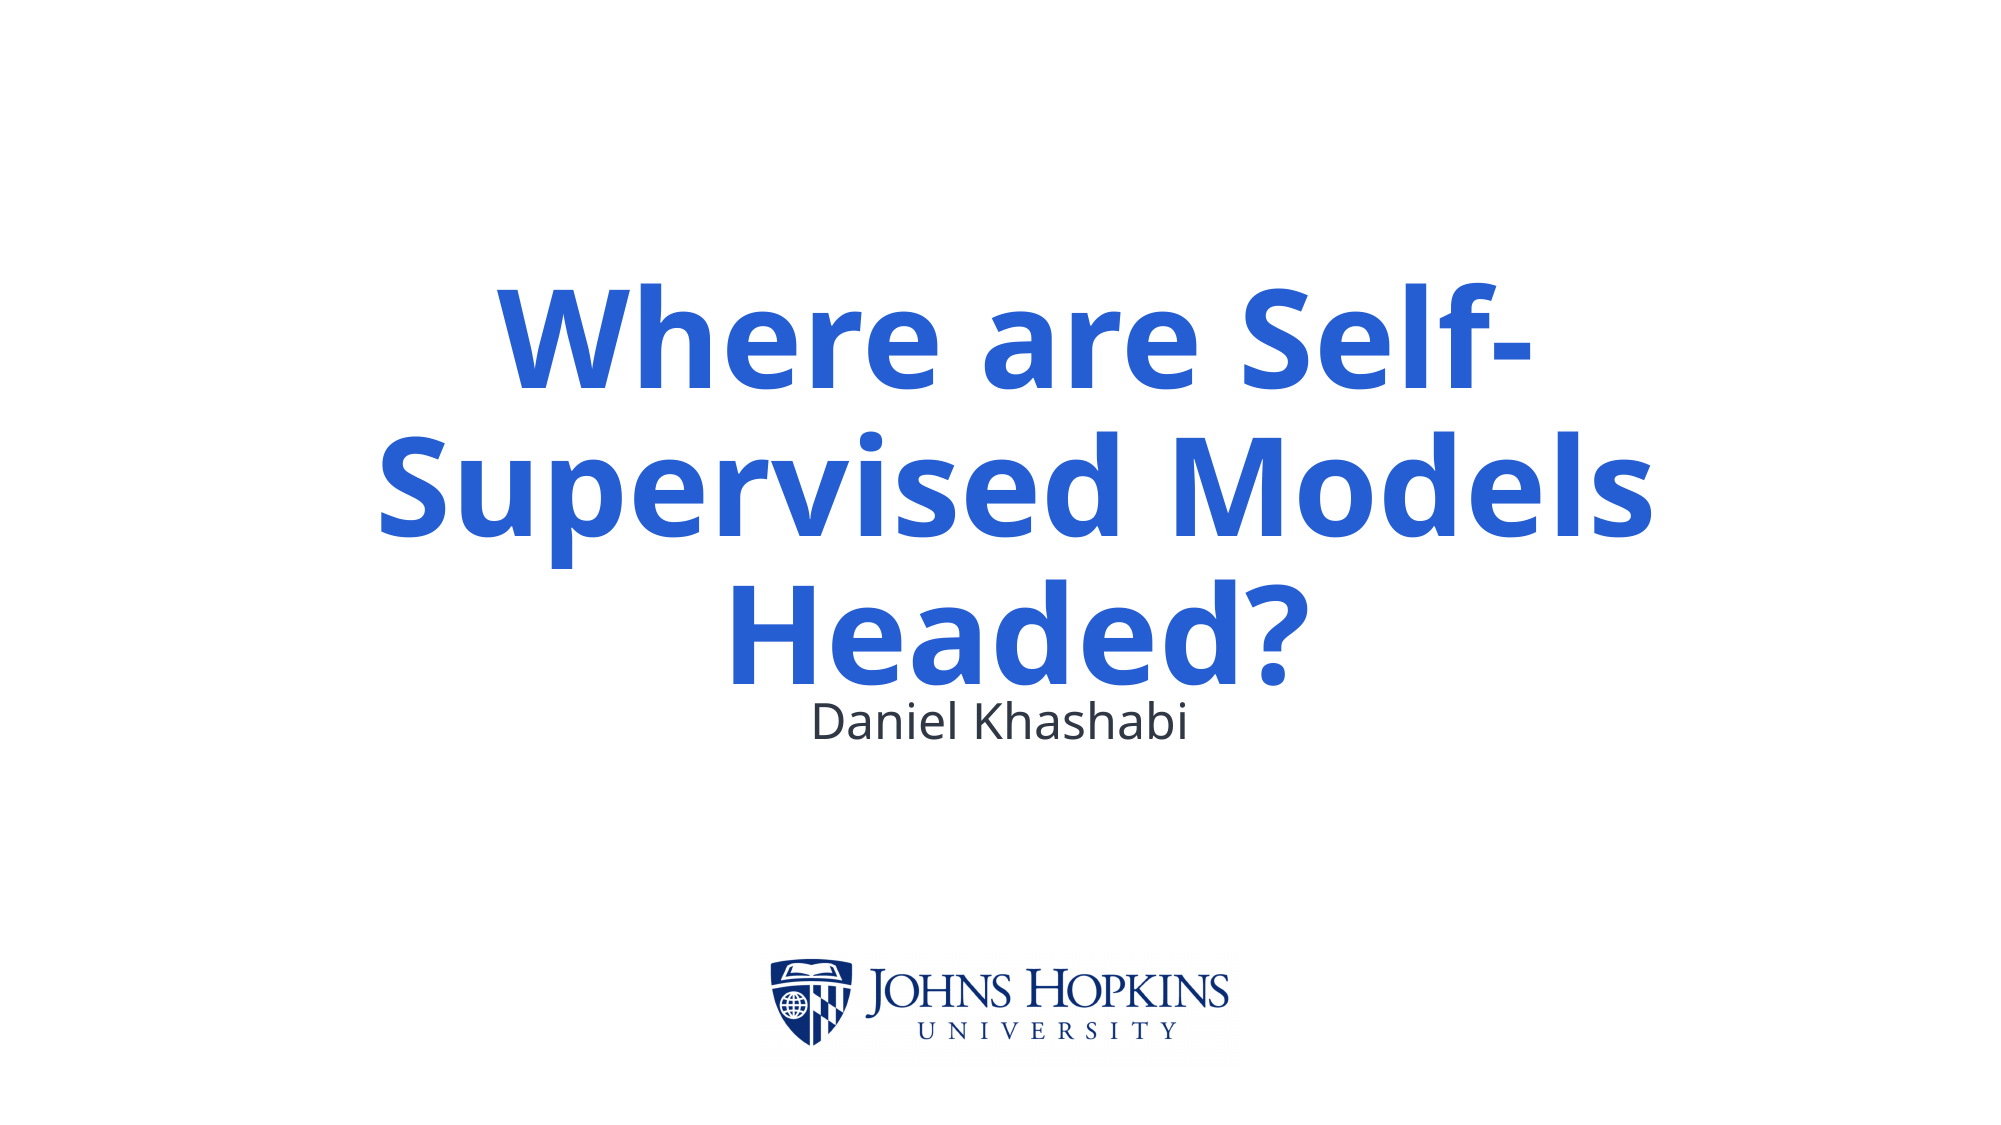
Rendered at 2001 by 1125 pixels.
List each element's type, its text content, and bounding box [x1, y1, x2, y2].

title Where are Self-Supervised Models Headed? [107, 335, 1927, 649]
subtitle Daniel Khashabi [298, 688, 1702, 826]
picture [760, 950, 1239, 1067]
